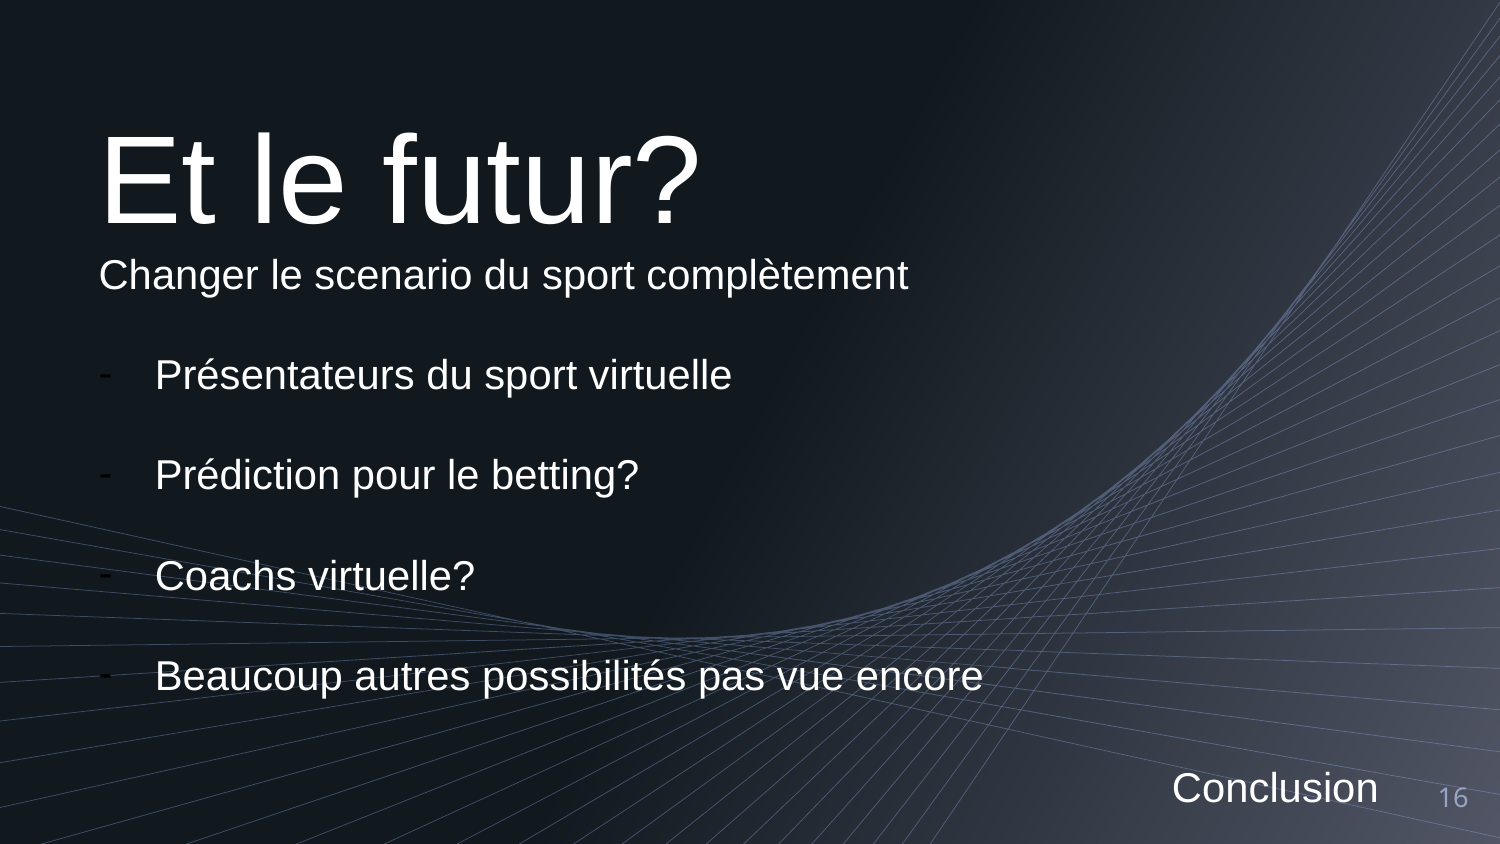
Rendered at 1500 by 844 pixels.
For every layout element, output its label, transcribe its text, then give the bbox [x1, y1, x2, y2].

text_box Conclusion [1157, 753, 1487, 844]
text_box Et le futur? Changer le scenario du sport complètement Présentateurs du sport virtuelle Prédiction pour le betting? Coachs virtuelle? Beaucoup autres possibilités pas vue encore [83, 55, 1447, 844]
